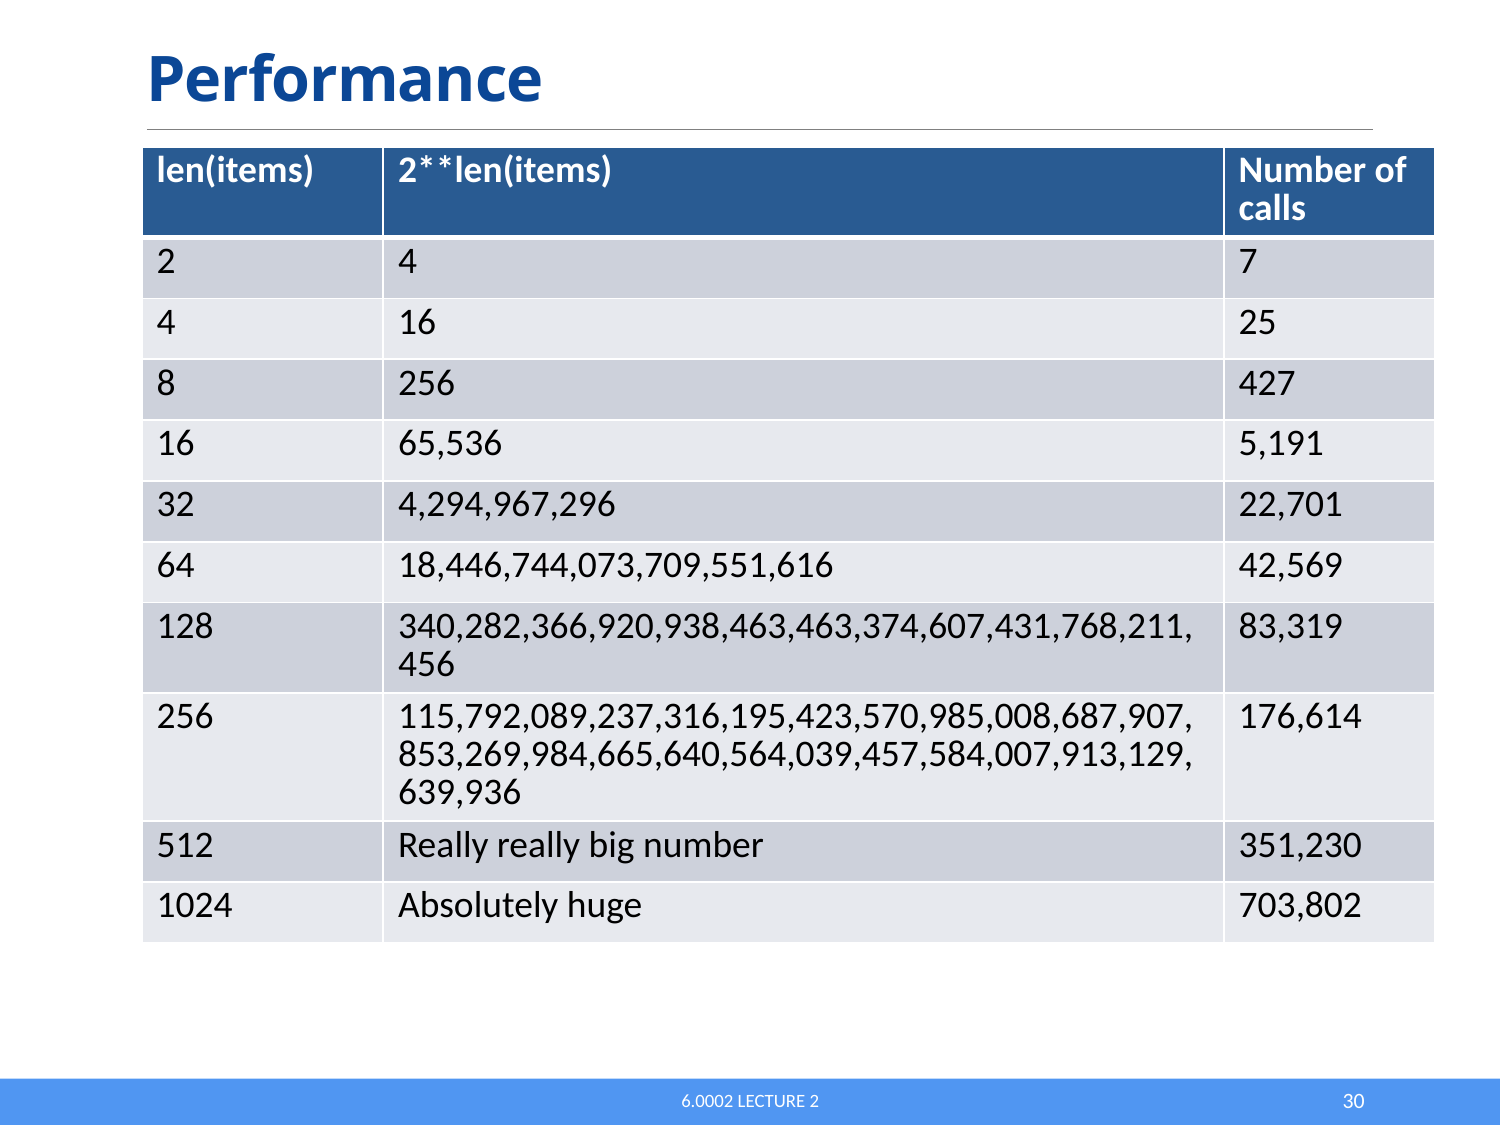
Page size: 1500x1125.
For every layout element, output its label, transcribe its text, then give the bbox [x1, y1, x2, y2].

table_header 2**len(items) [384, 148, 1223, 235]
table_cell 4,294,967,296 [384, 482, 1223, 541]
table_cell 25 [1225, 299, 1434, 358]
table_cell 2 [143, 240, 382, 298]
table_cell 83,319 [1225, 603, 1434, 692]
table_header len(items) [143, 148, 382, 235]
table_cell 427 [1225, 360, 1434, 419]
table_cell 703,802 [1225, 883, 1434, 942]
table_cell Absolutely huge [384, 883, 1223, 942]
table_cell 22,701 [1225, 482, 1434, 541]
table_cell 42,569 [1225, 543, 1434, 602]
table_cell 256 [143, 694, 382, 820]
footer 6.0002 Lecture 2 [453, 1069, 1047, 1125]
table_header Number of calls [1225, 148, 1434, 235]
table_cell 512 [143, 822, 382, 881]
table_cell 8 [143, 360, 382, 419]
table_cell 32 [143, 482, 382, 541]
table_cell 16 [143, 421, 382, 480]
table_cell 5,191 [1225, 421, 1434, 480]
title Performance [131, 42, 1369, 122]
table_cell 1024 [143, 883, 382, 942]
table_cell 176,614 [1225, 694, 1434, 820]
table_cell 65,536 [384, 421, 1223, 480]
table_cell Really really big number [384, 822, 1223, 881]
table_cell 115,792,089,237,316,195,423,570,985,008,687,907,853,269,984,665,640,564,039,457,584,007,913,129,639,936 [384, 694, 1223, 820]
table_cell 351,230 [1225, 822, 1434, 881]
table_cell 340,282,366,920,938,463,463,374,607,431,768,211,456 [384, 603, 1223, 692]
table_cell 4 [384, 240, 1223, 298]
table_cell 128 [143, 603, 382, 692]
table_cell 7 [1225, 240, 1434, 298]
table_cell 64 [143, 543, 382, 602]
table_cell 256 [384, 360, 1223, 419]
table_cell 16 [384, 299, 1223, 358]
table_cell 18,446,744,073,709,551,616 [384, 543, 1223, 602]
slide_number 30 [1218, 1069, 1380, 1125]
table_cell 4 [143, 299, 382, 358]
